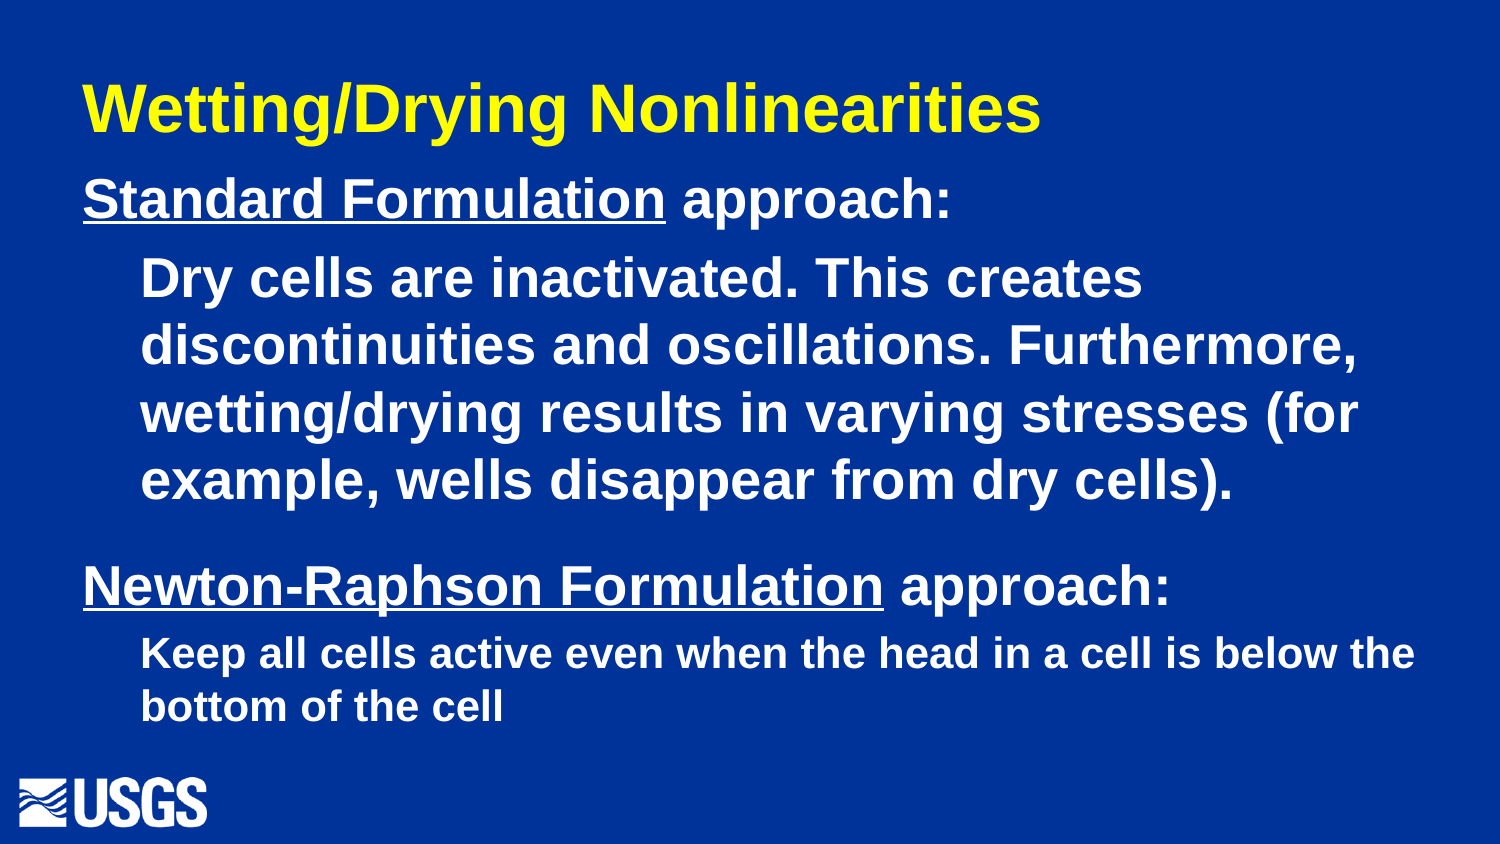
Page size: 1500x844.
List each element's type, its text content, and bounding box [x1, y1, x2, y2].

list Standard Formulation approach: Dry cells are inactivated. This creates discontinuities and oscillations. Furthermore, wetting/drying results in varying stresses (for example, wells disappear from dry cells). Newton-Raphson Formulation approach: Keep all cells active even when the head in a cell is below the bottom of the cell [74, 154, 1425, 765]
title Wetting/Drying Nonlinearities [74, 61, 1425, 154]
